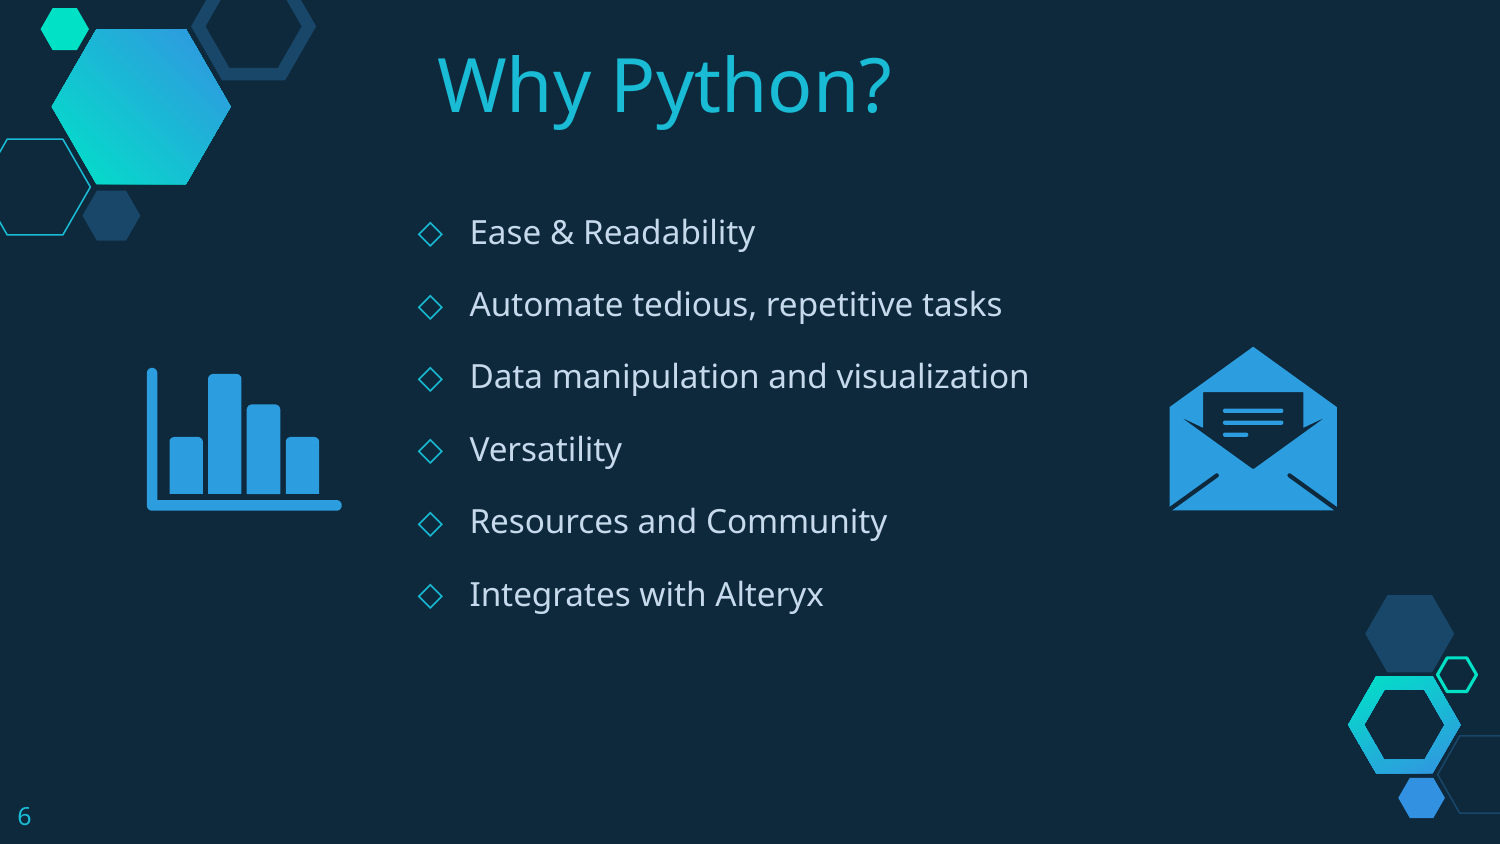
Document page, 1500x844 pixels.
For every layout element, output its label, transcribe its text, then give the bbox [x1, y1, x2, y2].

slide_number 6 [2, 785, 93, 844]
text_box Why Python? [422, 29, 908, 135]
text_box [1169, 346, 1338, 511]
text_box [146, 367, 342, 511]
text_box Ease & Readability Automate tedious, repetitive tasks Data manipulation and visualization Versatility Resources and Community Integrates with Alteryx [379, 183, 1130, 621]
